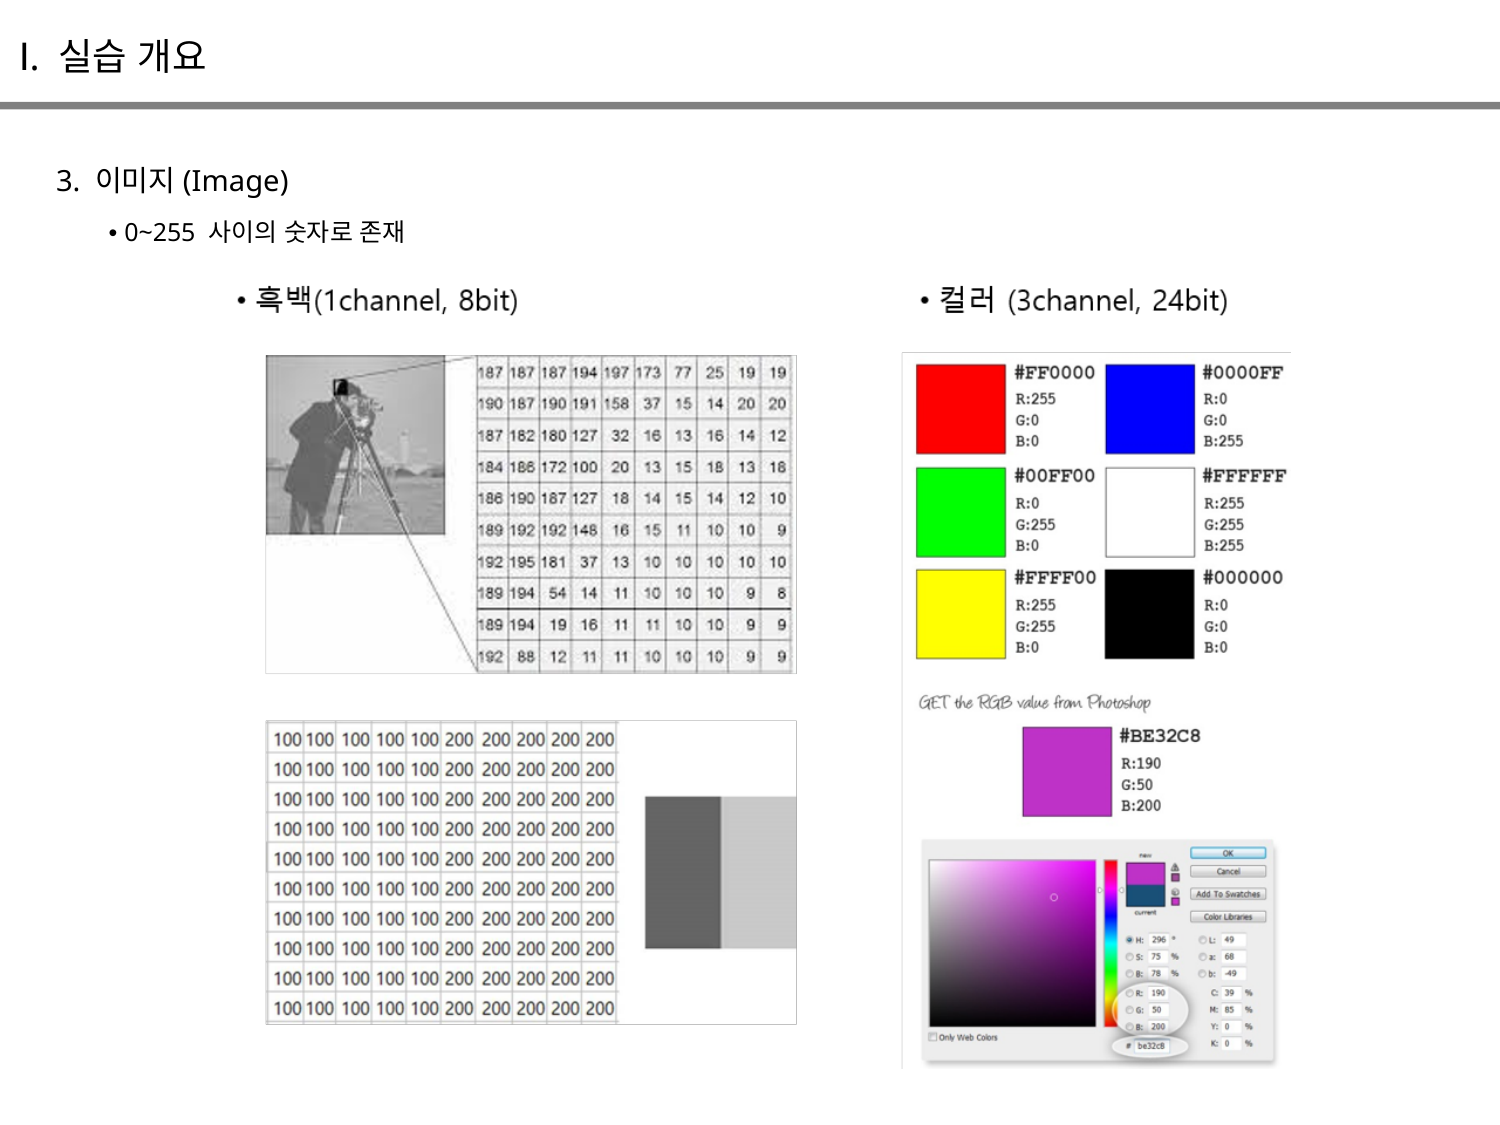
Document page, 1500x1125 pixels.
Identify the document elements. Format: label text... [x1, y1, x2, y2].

text_box 3. 이미지(Image) [41, 137, 977, 205]
text_box Ⅰ. 실습 개요 [3, 25, 285, 86]
text_box • 0~255 사이의 숫자로 존재 [93, 209, 476, 254]
text_box [0, 100, 1500, 111]
picture [218, 272, 1291, 1069]
